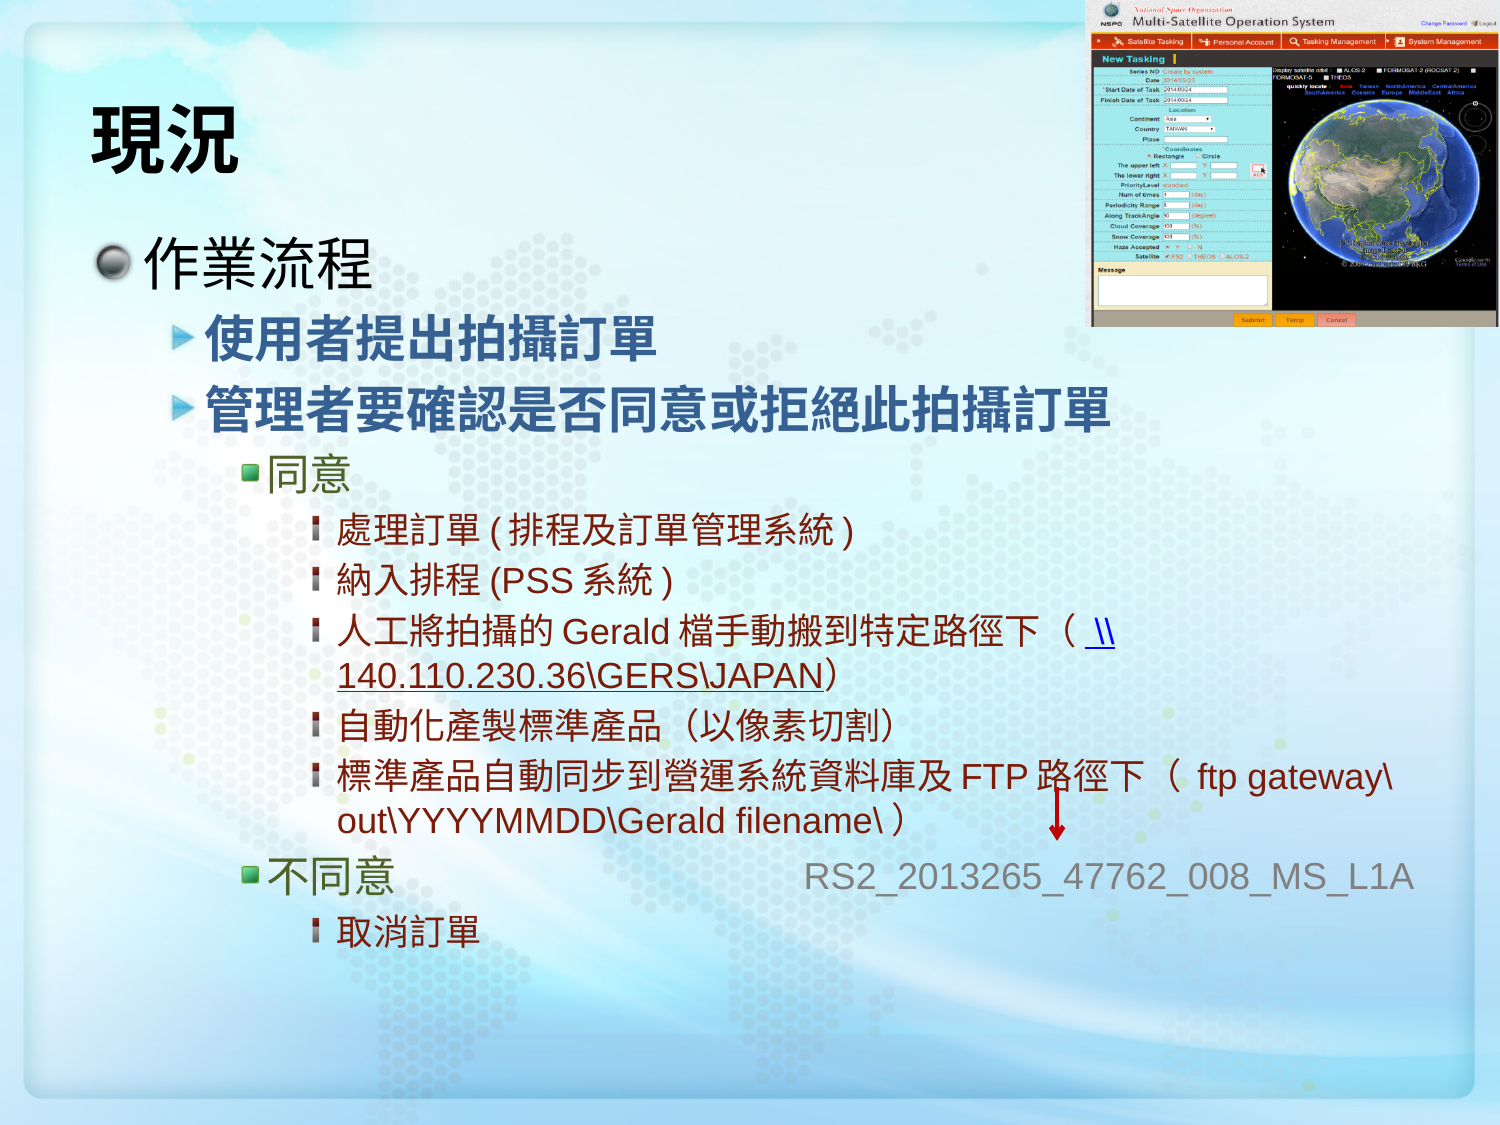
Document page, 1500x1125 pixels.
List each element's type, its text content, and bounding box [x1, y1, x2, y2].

title 現況 [75, 78, 1080, 197]
list 作業流程 使用者提出拍攝訂單 管理者要確認是否同意或拒絕此拍攝訂單 同意 處理訂單(排程及訂單管理系統) 納入排程(PSS系統) 人工將拍攝的Gerald檔手動搬到特定路徑下（ \\140.110.230.36\GERS\JAPAN） 自動化產製標準產品（以像素切割） 標準產品自動同步到營運系統資料庫及FTP路徑下（ ftp gateway\out\YYYYMMDD\Gerald filename\） 不同意 取消訂單 [75, 219, 1425, 963]
picture [0, 0, 1500, 1125]
text_box RS2_2013265_47762_008_MS_L1A [788, 844, 1429, 905]
